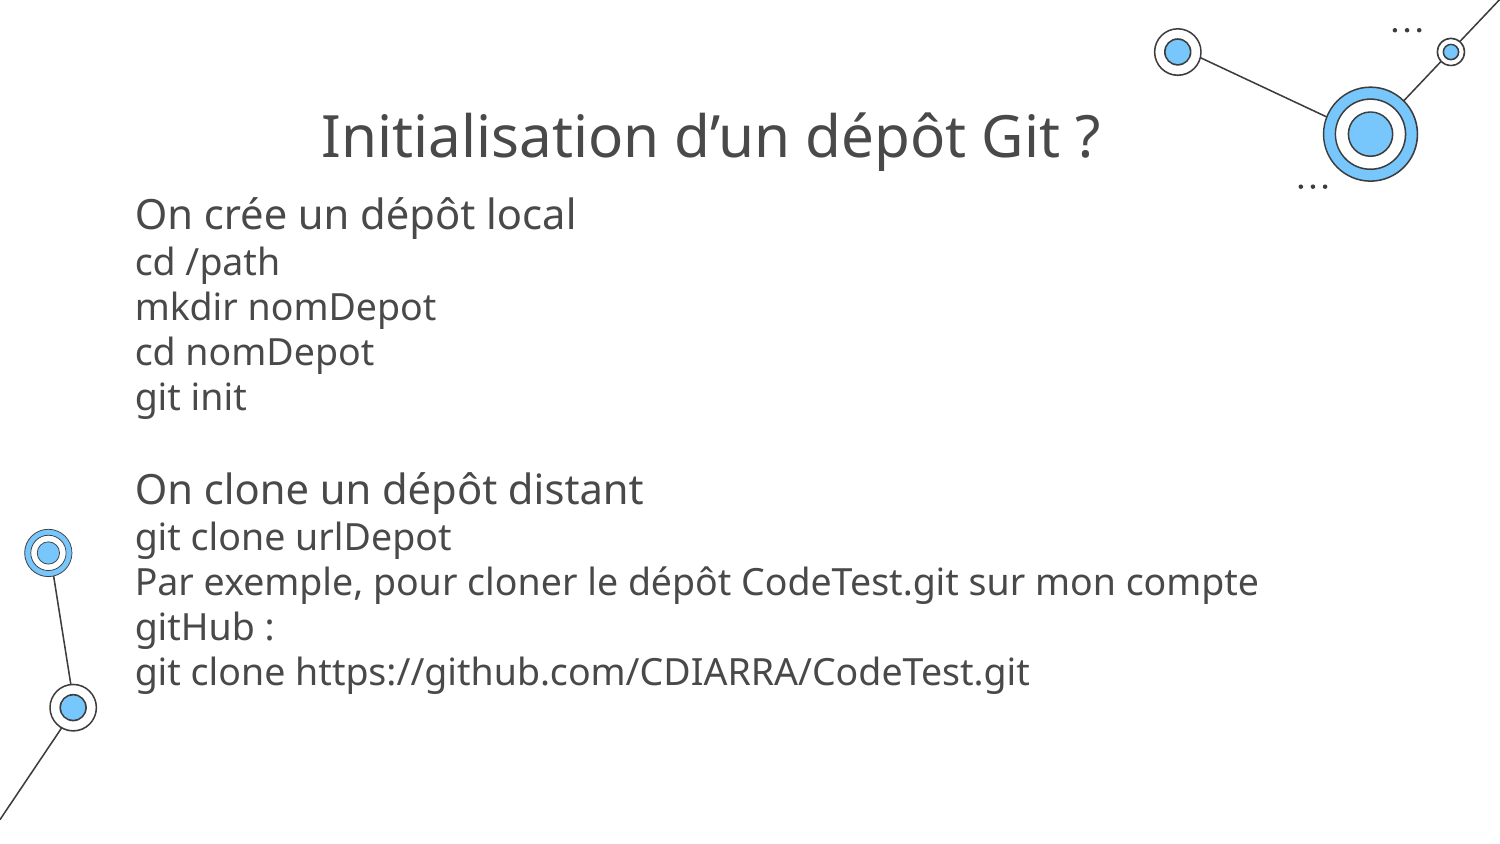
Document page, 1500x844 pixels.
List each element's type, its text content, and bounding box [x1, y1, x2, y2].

list On crée un dépôt local cd /path mkdir nomDepot cd nomDepot git init On clone un dépôt distant git clone urlDepot Par exemple, pour cloner le dépôt CodeTest.git sur mon compte gitHub : git clone https://github.com/CDIARRA/CodeTest.git [119, 174, 1360, 752]
title Initialisation d’un dépôt Git ? [272, 84, 1151, 179]
